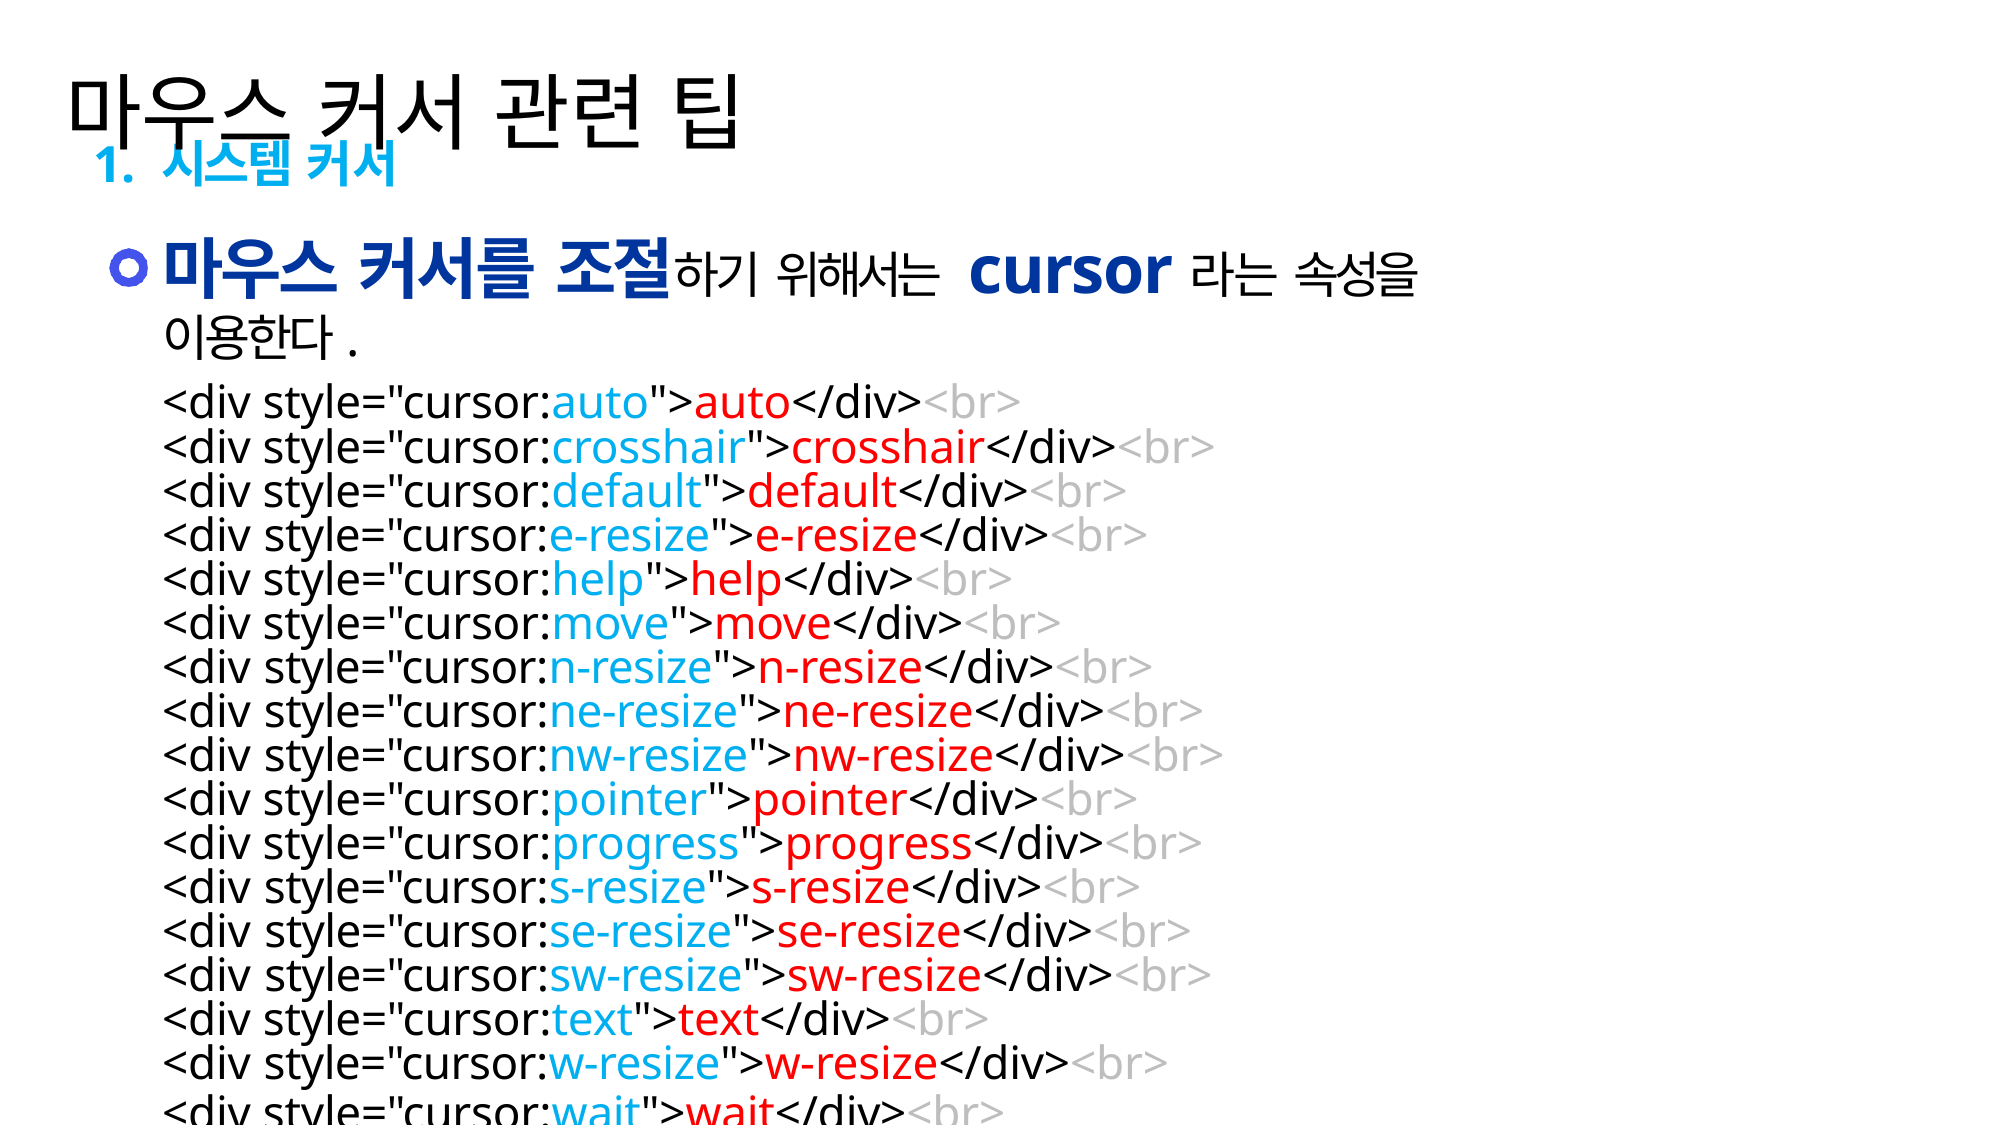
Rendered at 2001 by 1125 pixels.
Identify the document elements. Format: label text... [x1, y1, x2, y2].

picture [108, 248, 148, 287]
text_box 마우스 커서 관련 팁 [50, 52, 1576, 168]
text_box 1. 시스템 커서 마우스 커서를 조절하기 위해서는 cursor라는 속성을 이용한다. <div style="cursor:auto">auto</div><br> <div style="cursor:crosshair">crosshair</div><br> <div style="cursor:default">default</div><br> <div style="cursor:e-resize">e-resize</div><br> <div style="cursor:help">help</div><br> <div style="cursor:move">move</div><br> <div style="cursor:n-resize">n-resize</div><br> <div style="cursor:ne-resize">ne-resize</div><br> <div style="cursor:nw-resize">nw-resize</div><br> <div style="cursor:pointer">pointer</div><br> <div style="cursor:progress">progress</div><br> <div style="cursor:s-resize">s-resize</div><br> <div style="cursor:se-resize">se-resize</div><br> <div style="cursor:sw-resize">sw-resize</div><br> <div style="cursor:text">text</div><br> <div style="cursor:w-resize">w-resize</div><br> <div style="cursor:wait">wait</div><br> [91, 104, 1590, 1125]
